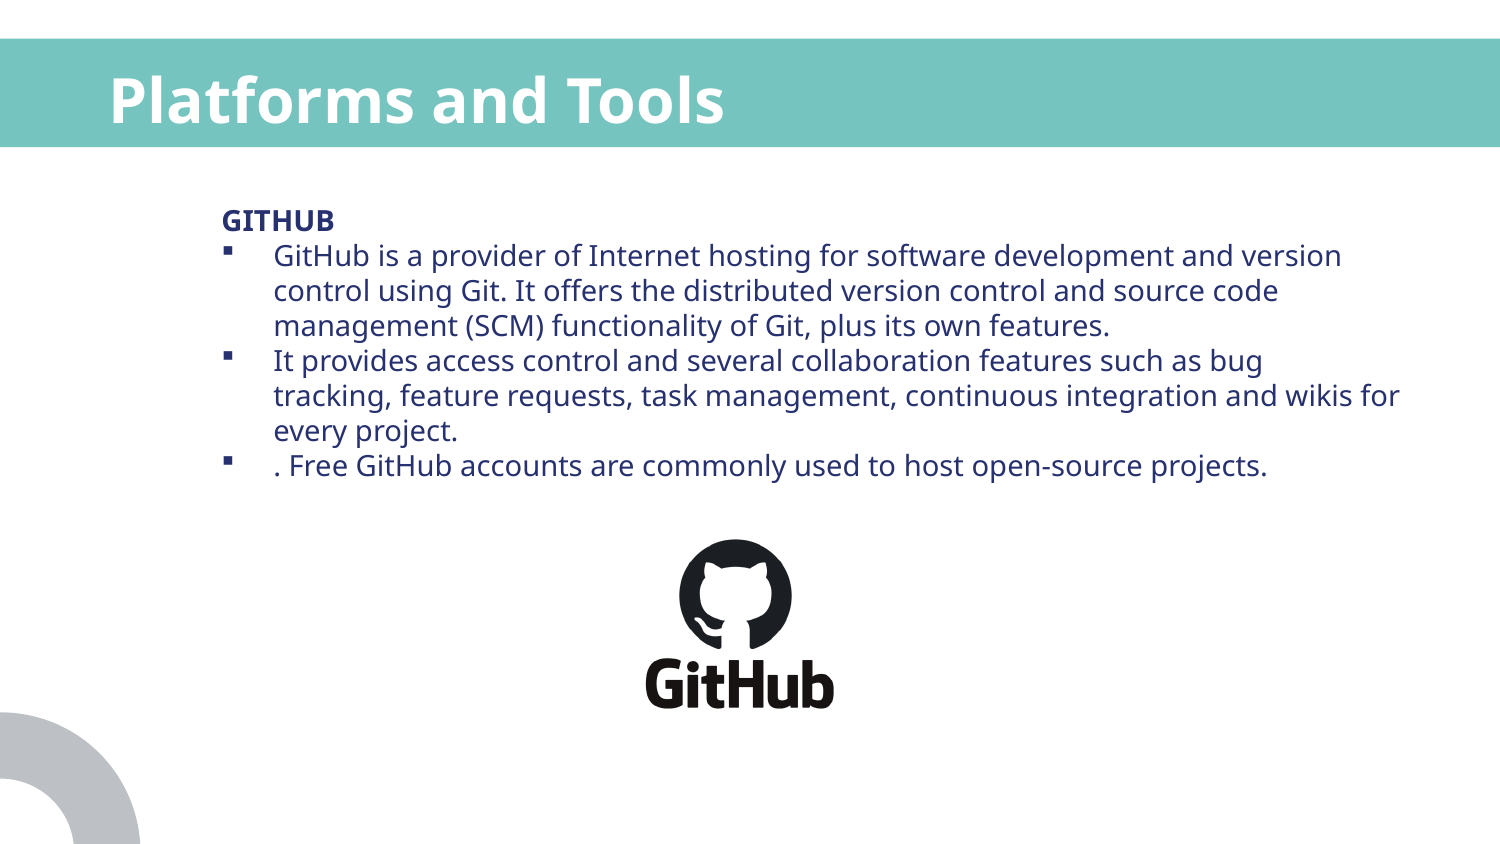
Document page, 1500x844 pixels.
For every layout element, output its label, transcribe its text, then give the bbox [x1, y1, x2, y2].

subtitle GITHUB GitHub is a provider of Internet hosting for software development and version control using Git. It offers the distributed version control and source code management (SCM) functionality of Git, plus its own features. It provides access control and several collaboration features such as bug tracking, feature requests, task management, continuous integration and wikis for every project. . Free GitHub accounts are commonly used to host open-source projects. [183, 187, 1430, 822]
title Platforms and Tools [93, 46, 1449, 141]
picture [550, 527, 920, 732]
